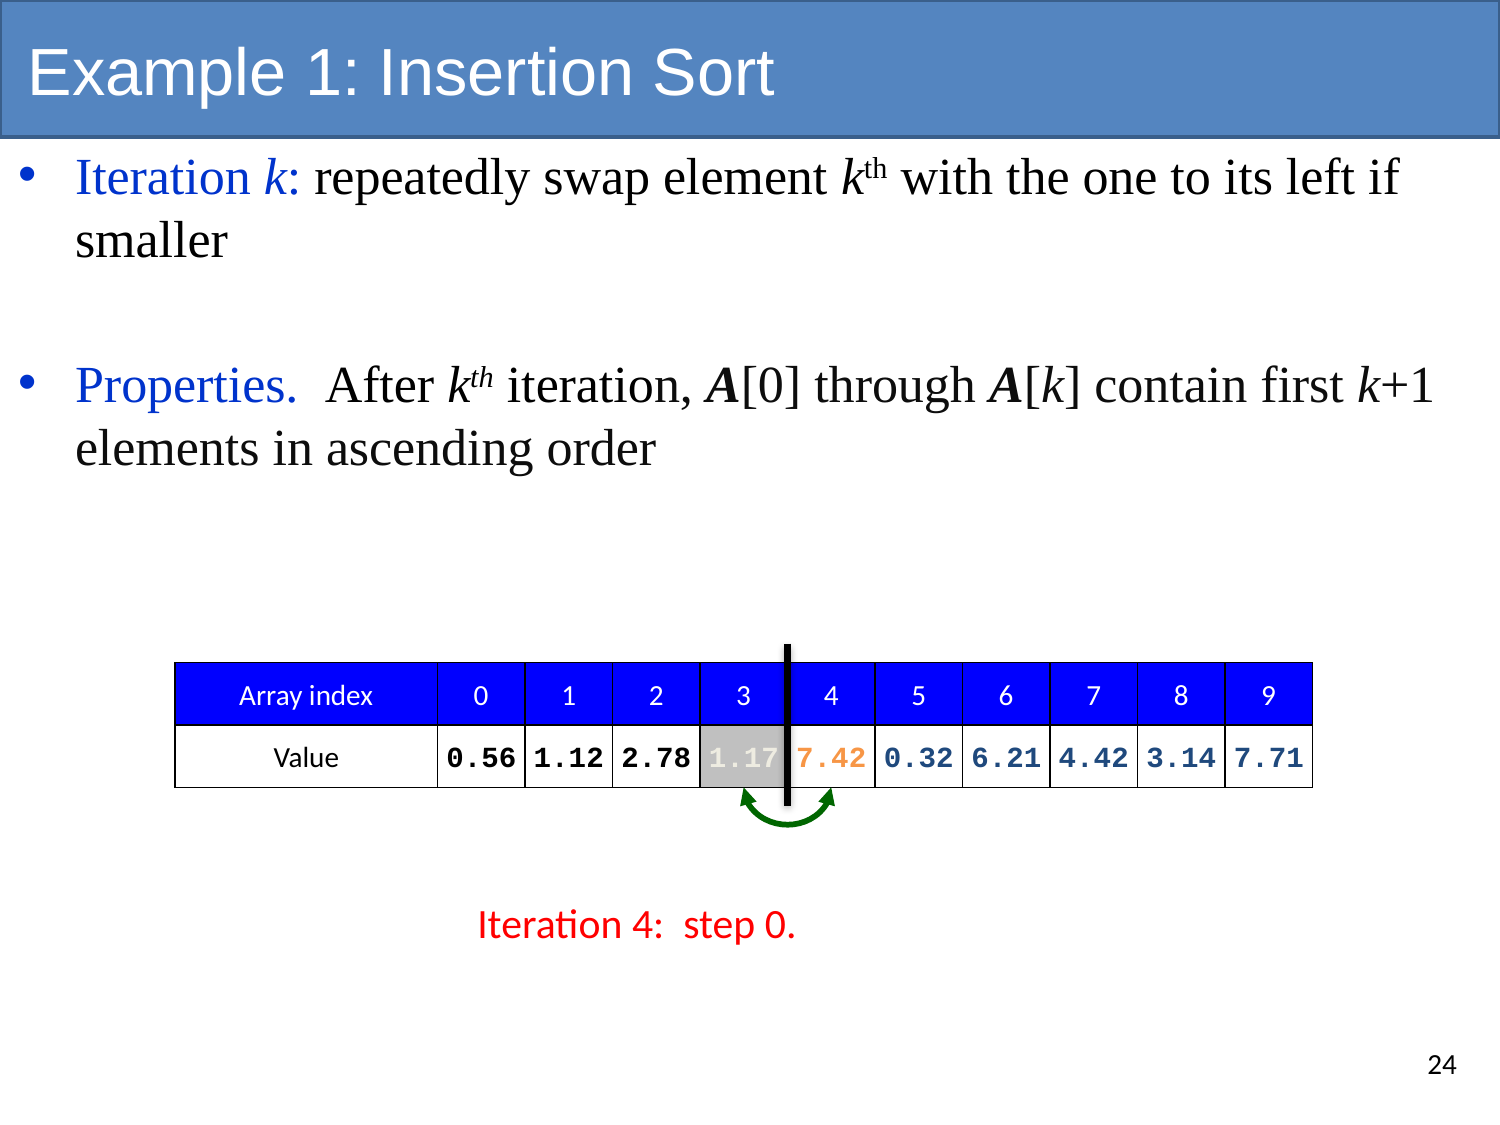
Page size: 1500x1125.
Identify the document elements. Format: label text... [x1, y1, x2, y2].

text_box 2.78 [612, 733, 694, 788]
text_box Iteration k: repeatedly swap element kth with the one to its left if smaller Properties. After kth iteration, A[0] through A[k] contain first k+1 elements in ascending order [3, 135, 1500, 513]
text_box 0.32 [879, 733, 962, 788]
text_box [174, 662, 783, 726]
text_box 7.71 [1224, 731, 1313, 788]
text_box 1.12 [525, 733, 612, 788]
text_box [791, 662, 1313, 726]
text_box 4.42 [1049, 733, 1138, 788]
text_box 6.21 [962, 733, 1049, 788]
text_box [699, 733, 783, 788]
slide_number 24 [1412, 1037, 1488, 1098]
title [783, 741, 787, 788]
text_box 0.56 [438, 733, 525, 788]
title Example 1: Insertion Sort [12, 0, 1500, 135]
text_box 3.14 [1138, 733, 1224, 788]
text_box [791, 733, 876, 788]
text_box Value [174, 732, 438, 788]
text_box Iteration 4: step 0. [462, 889, 1075, 955]
